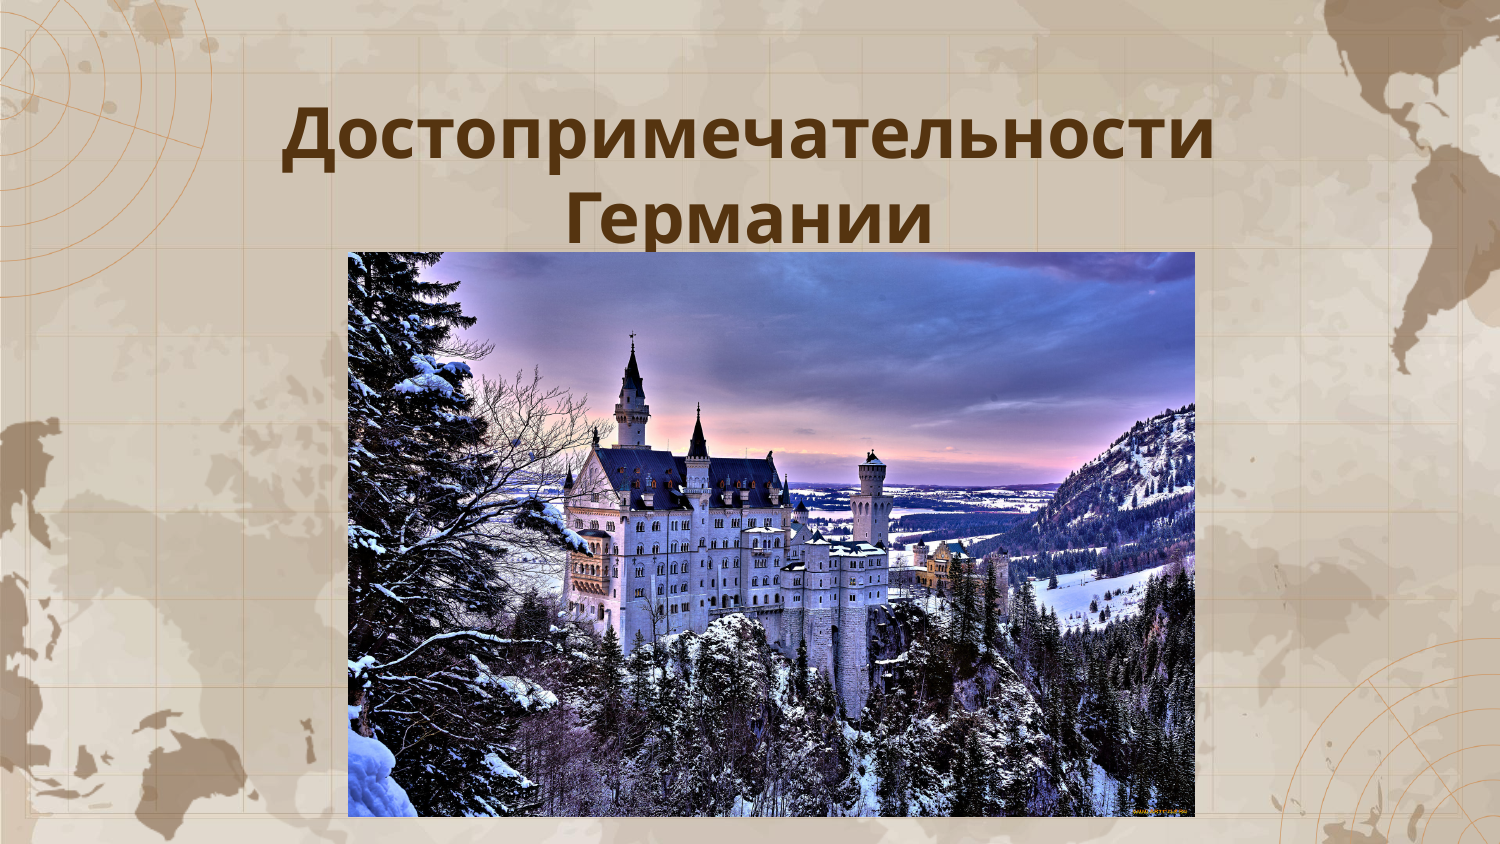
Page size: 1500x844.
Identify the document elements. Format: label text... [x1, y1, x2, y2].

title Достопримечательности Германии [118, 72, 1382, 167]
picture [0, 0, 1500, 844]
